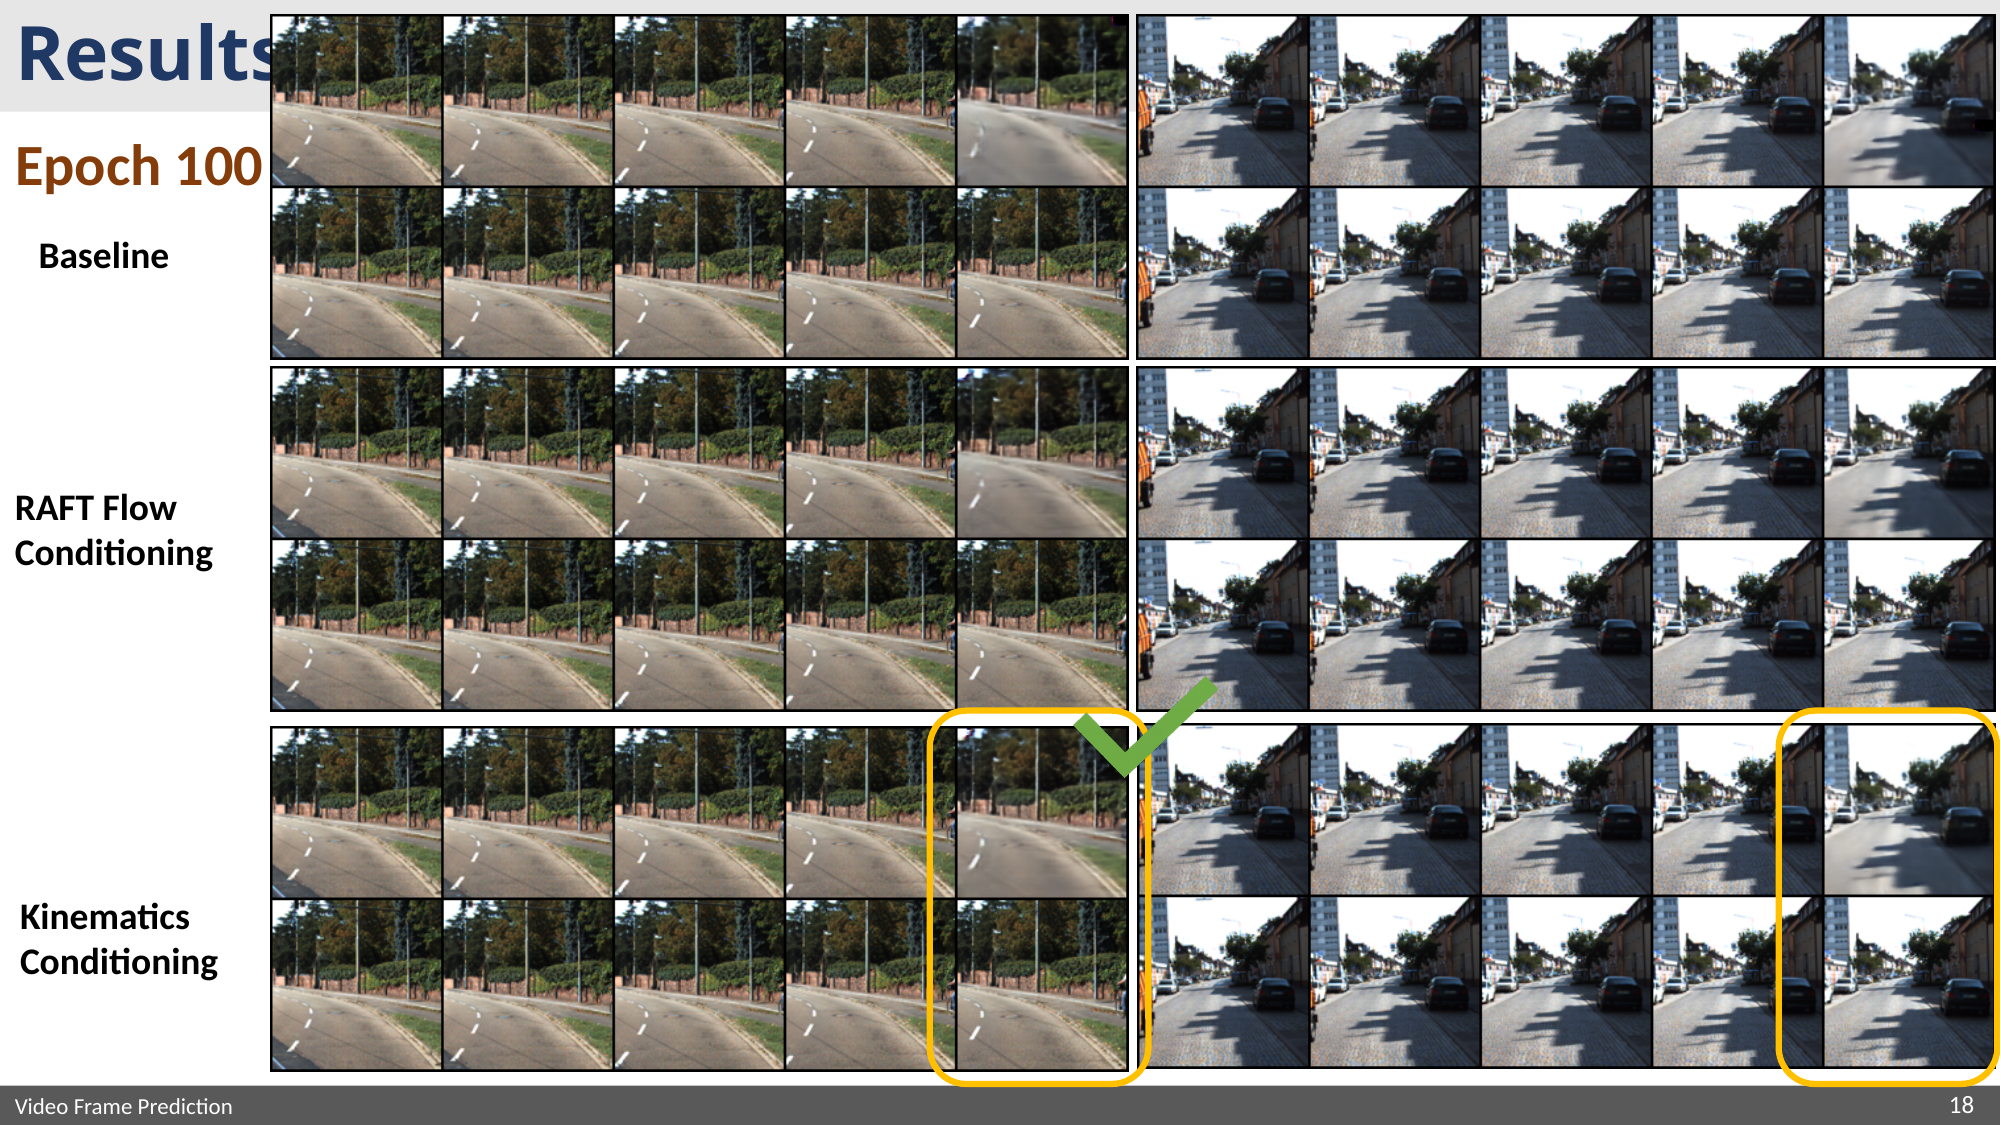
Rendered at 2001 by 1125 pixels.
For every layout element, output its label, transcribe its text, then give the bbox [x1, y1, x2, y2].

slide_number 18 [1539, 1084, 1990, 1124]
text_box [937, 802, 1143, 1086]
picture [270, 366, 1996, 1072]
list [270, 14, 1129, 360]
text_box [935, 712, 1070, 726]
text_box [1784, 1069, 1992, 1086]
text_box Kinematics Conditioning [5, 884, 251, 990]
text_box [1786, 712, 1990, 723]
picture [1136, 14, 1996, 360]
text_box Baseline [23, 223, 185, 284]
list Epoch 100 [0, 109, 270, 206]
title Results [0, 0, 2000, 112]
list Epoch 100 [1129, 109, 1136, 206]
text_box RAFT Flow Conditioning [0, 475, 254, 581]
